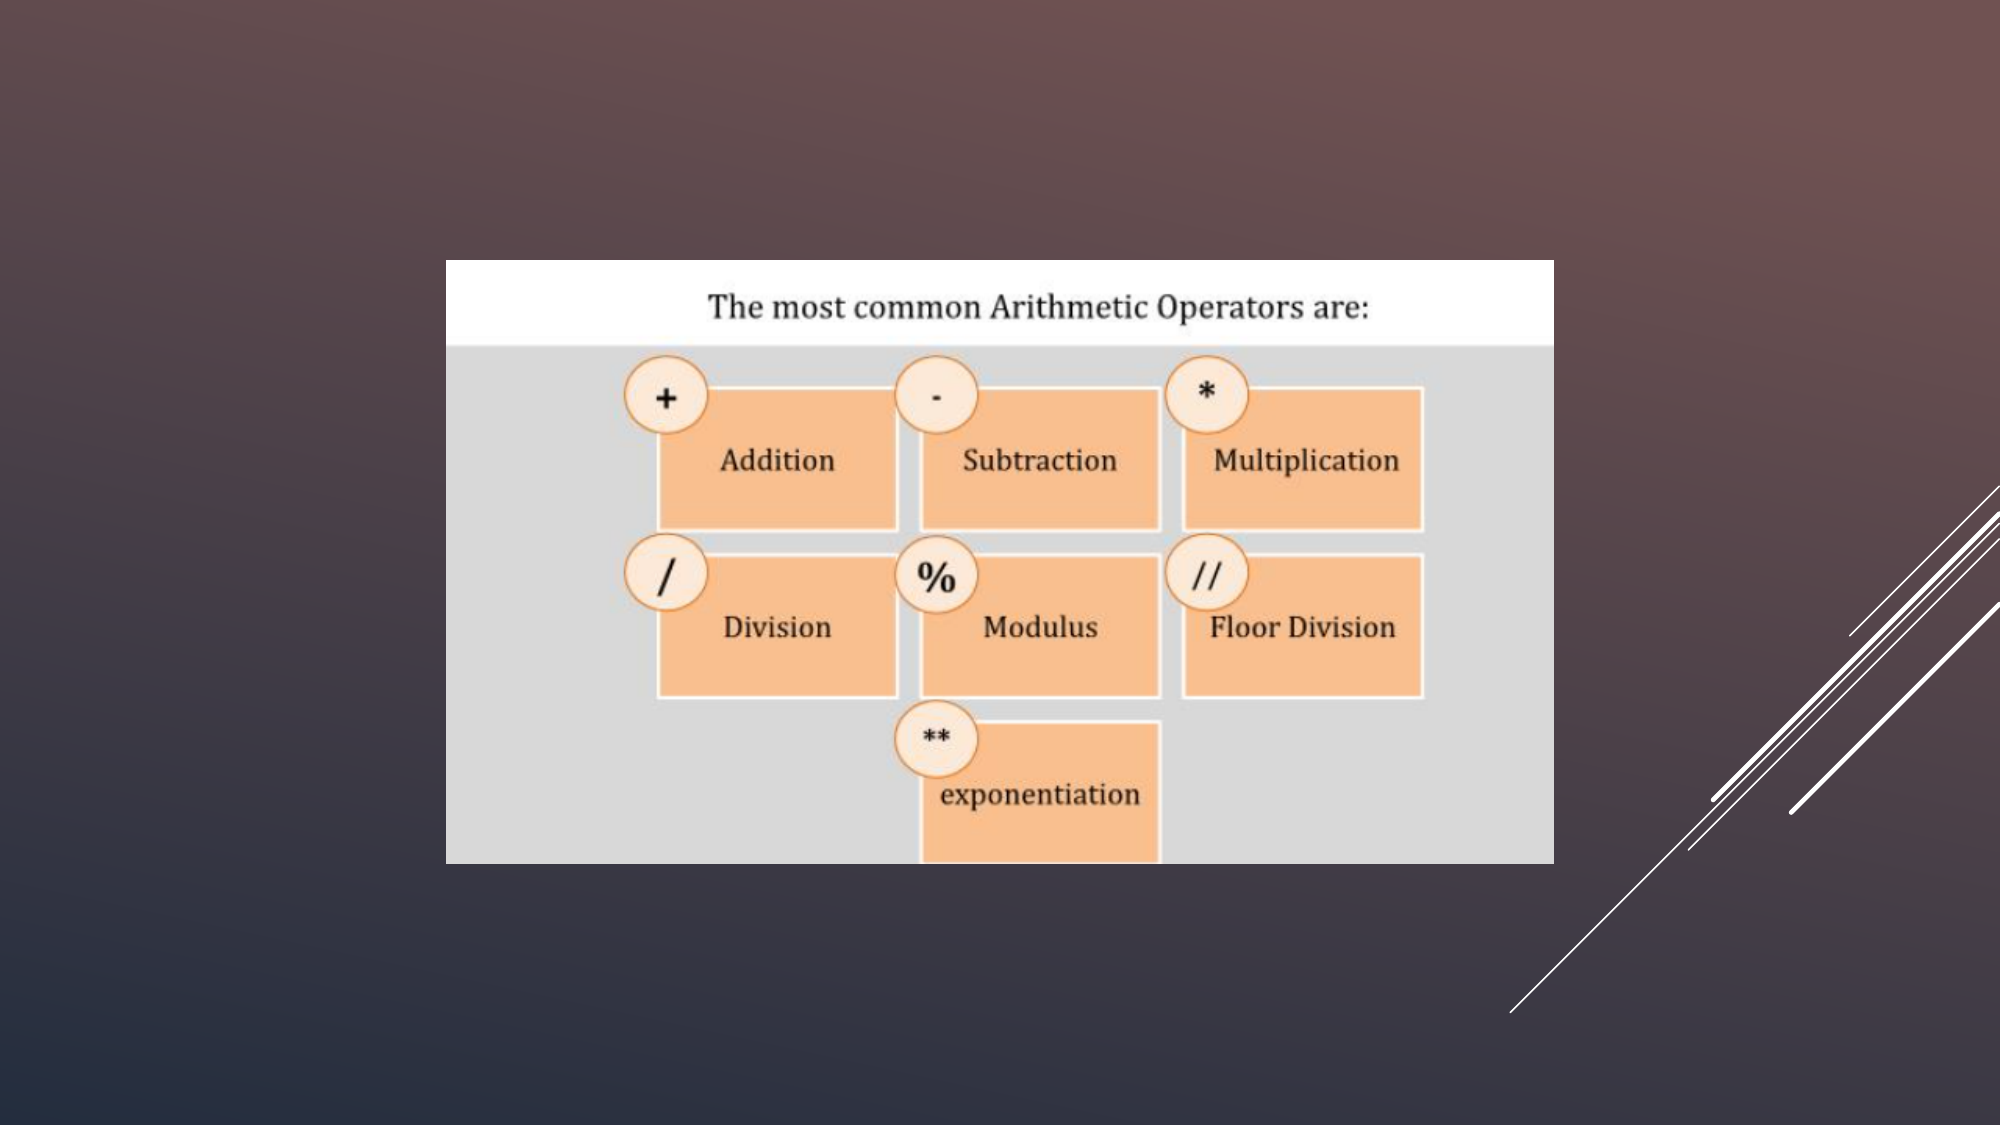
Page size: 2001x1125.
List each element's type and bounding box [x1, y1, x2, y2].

picture [445, 260, 1555, 865]
